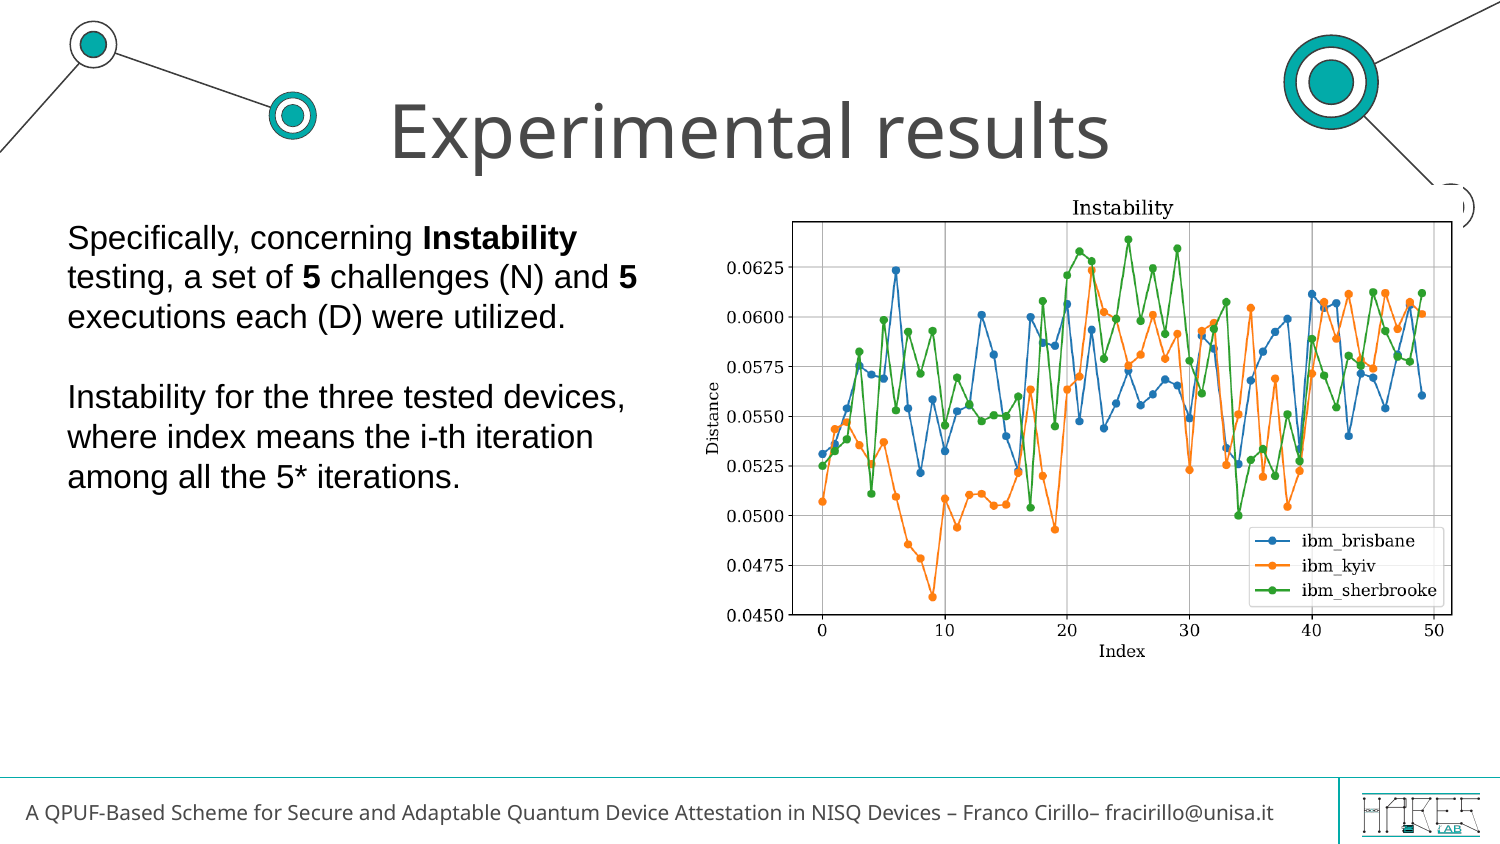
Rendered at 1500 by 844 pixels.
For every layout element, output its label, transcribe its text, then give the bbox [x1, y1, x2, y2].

text_box A QPUF-Based Scheme for Secure and Adaptable Quantum Device Attestation in NISQ Devices – Franco Cirillo– fracirillo@unisa.it [10, 792, 1316, 834]
title Experimental results [243, 68, 1257, 167]
picture [1362, 793, 1480, 837]
picture [693, 185, 1463, 659]
